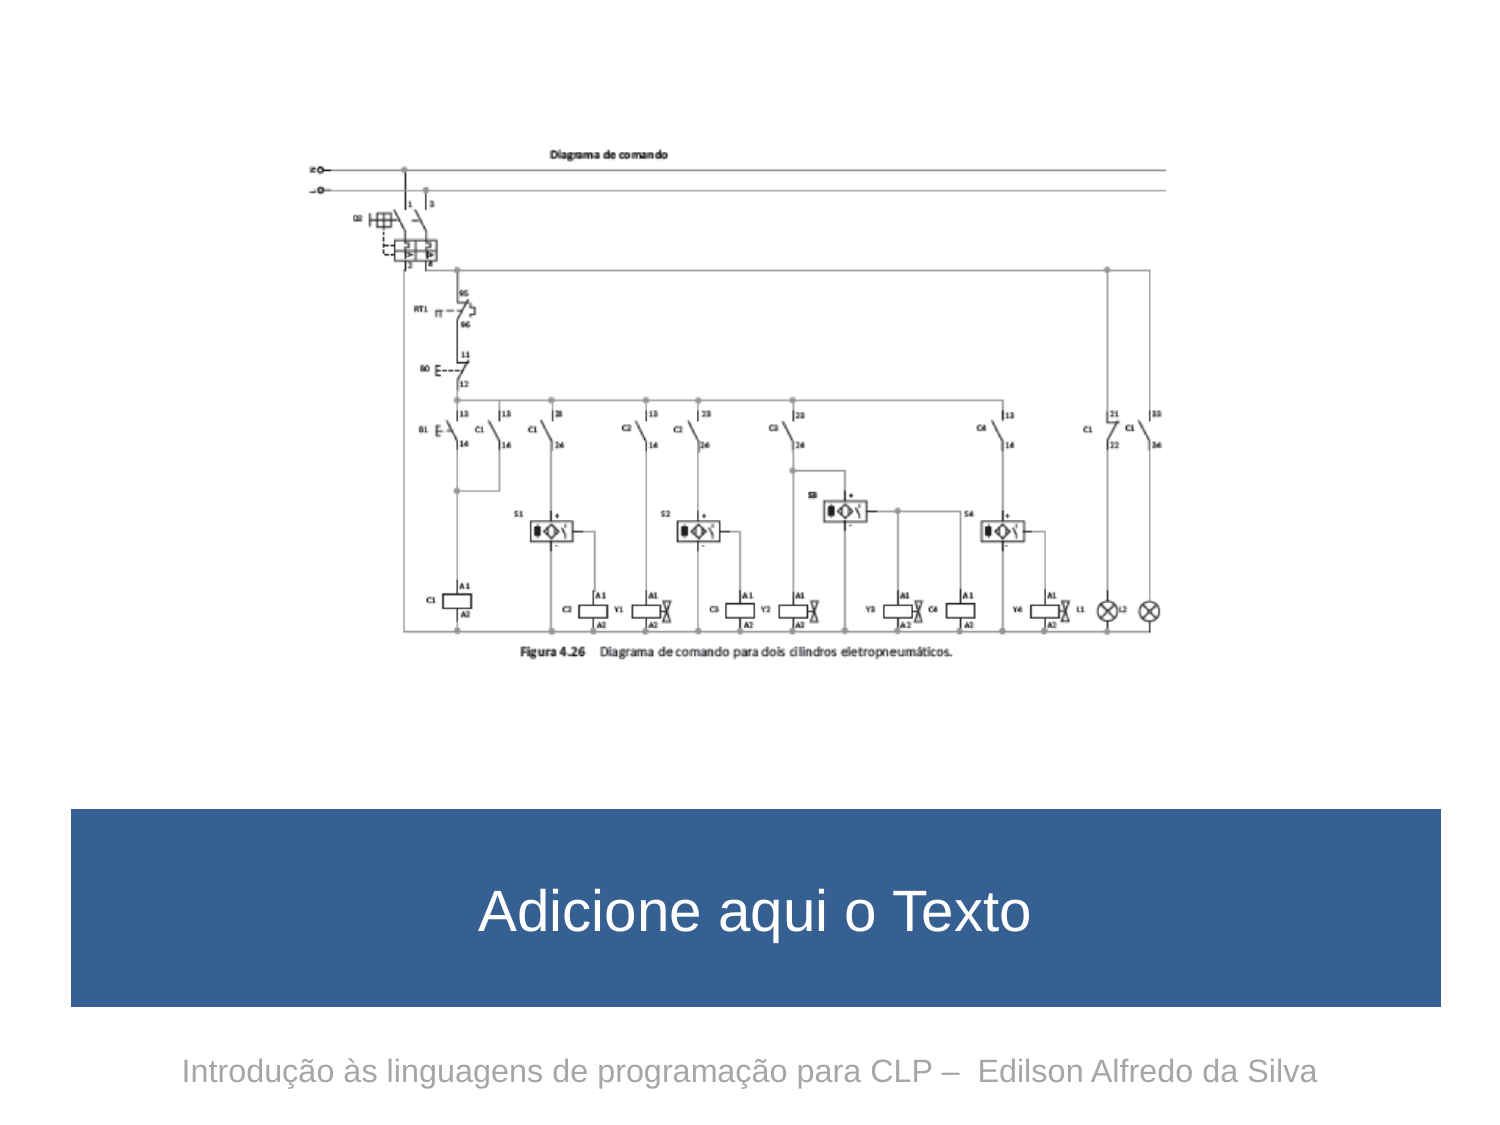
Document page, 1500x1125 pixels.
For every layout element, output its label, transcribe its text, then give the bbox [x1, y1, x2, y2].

text_box Adicione aqui o Texto [70, 808, 1442, 1008]
picture [295, 0, 1199, 862]
footer Introdução às linguagens de programação para CLP – Edilson Alfredo da Silva [0, 1042, 1500, 1103]
